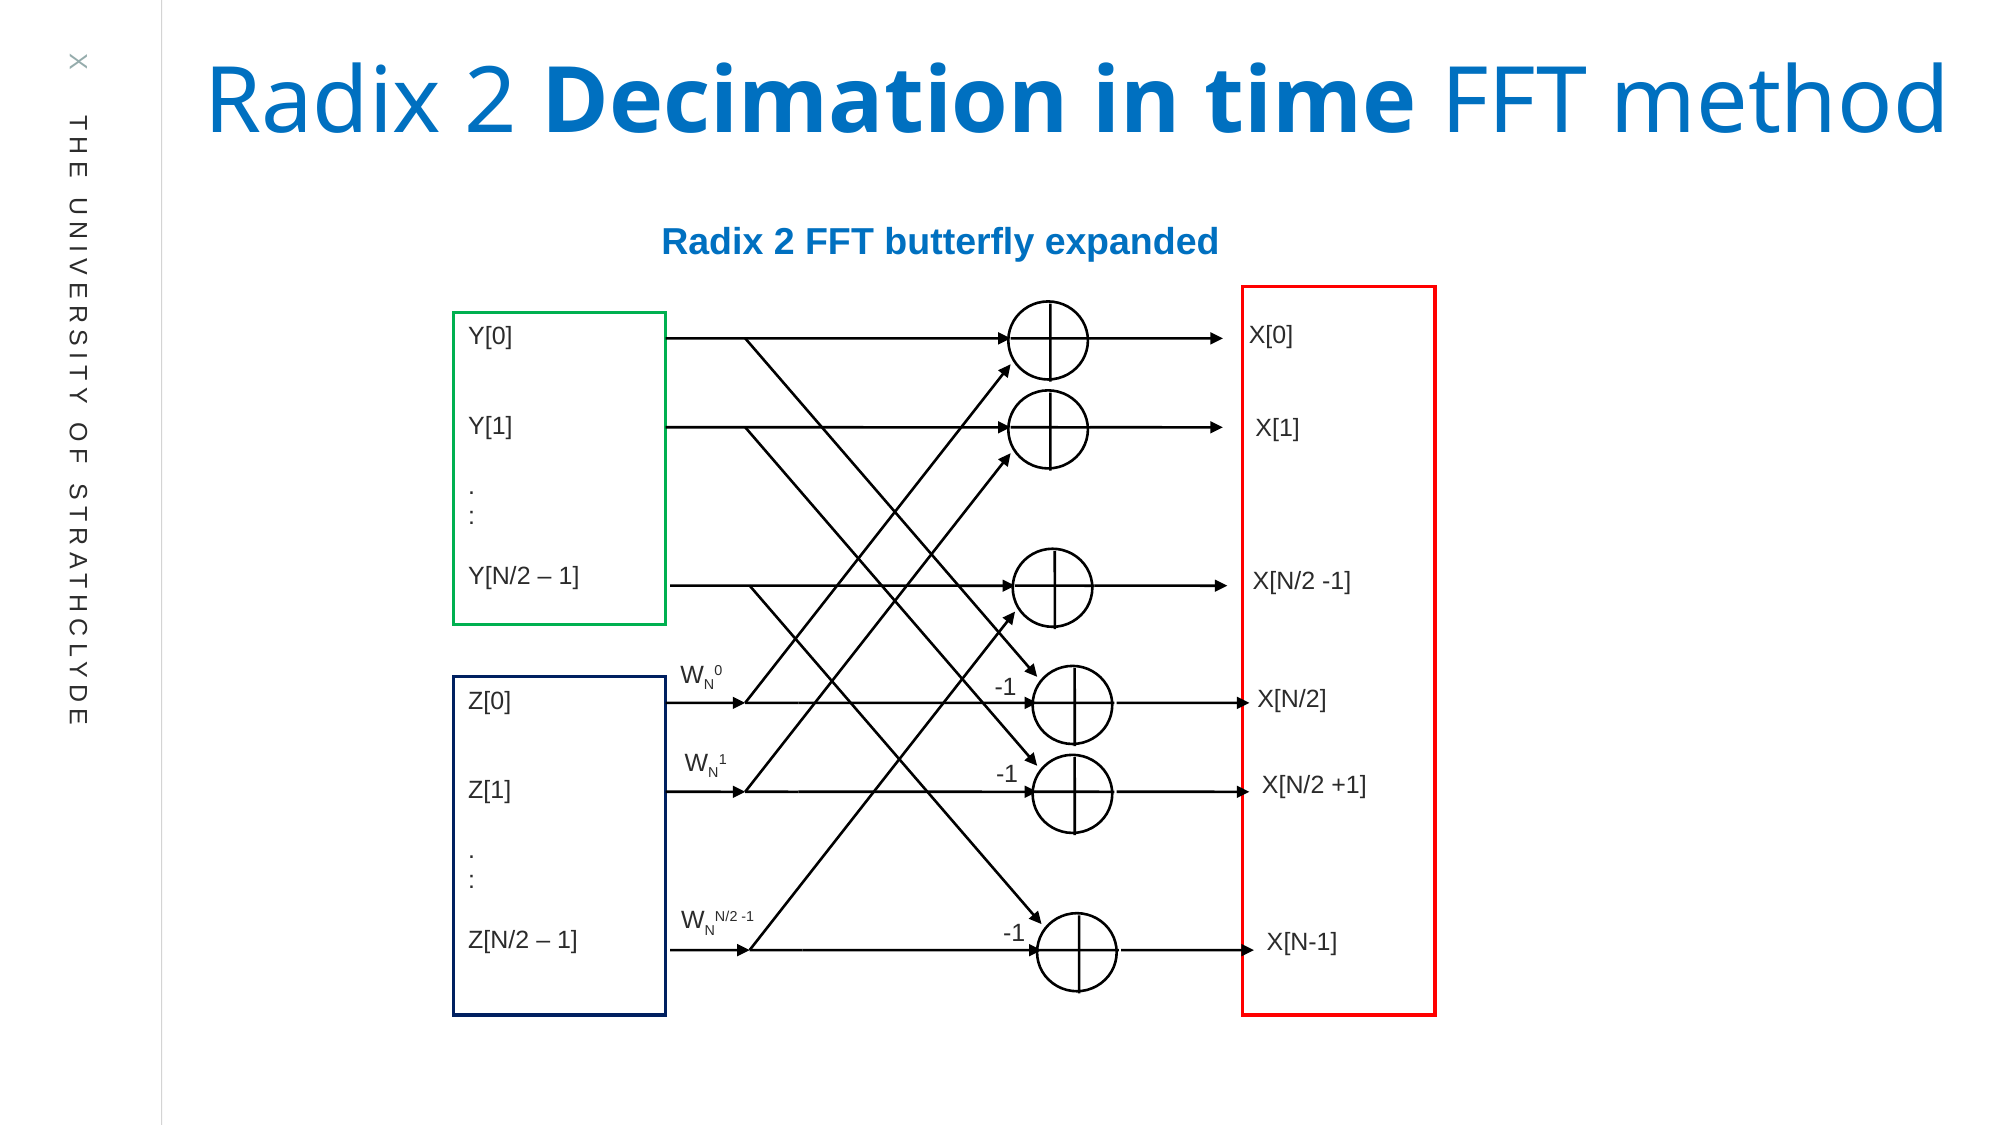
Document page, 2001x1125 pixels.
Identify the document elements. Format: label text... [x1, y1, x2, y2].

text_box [453, 286, 1491, 1016]
title Radix 2 Decimation in time FFT method [204, 30, 2000, 149]
text_box Radix 2 FFT butterfly expanded [646, 209, 1236, 270]
